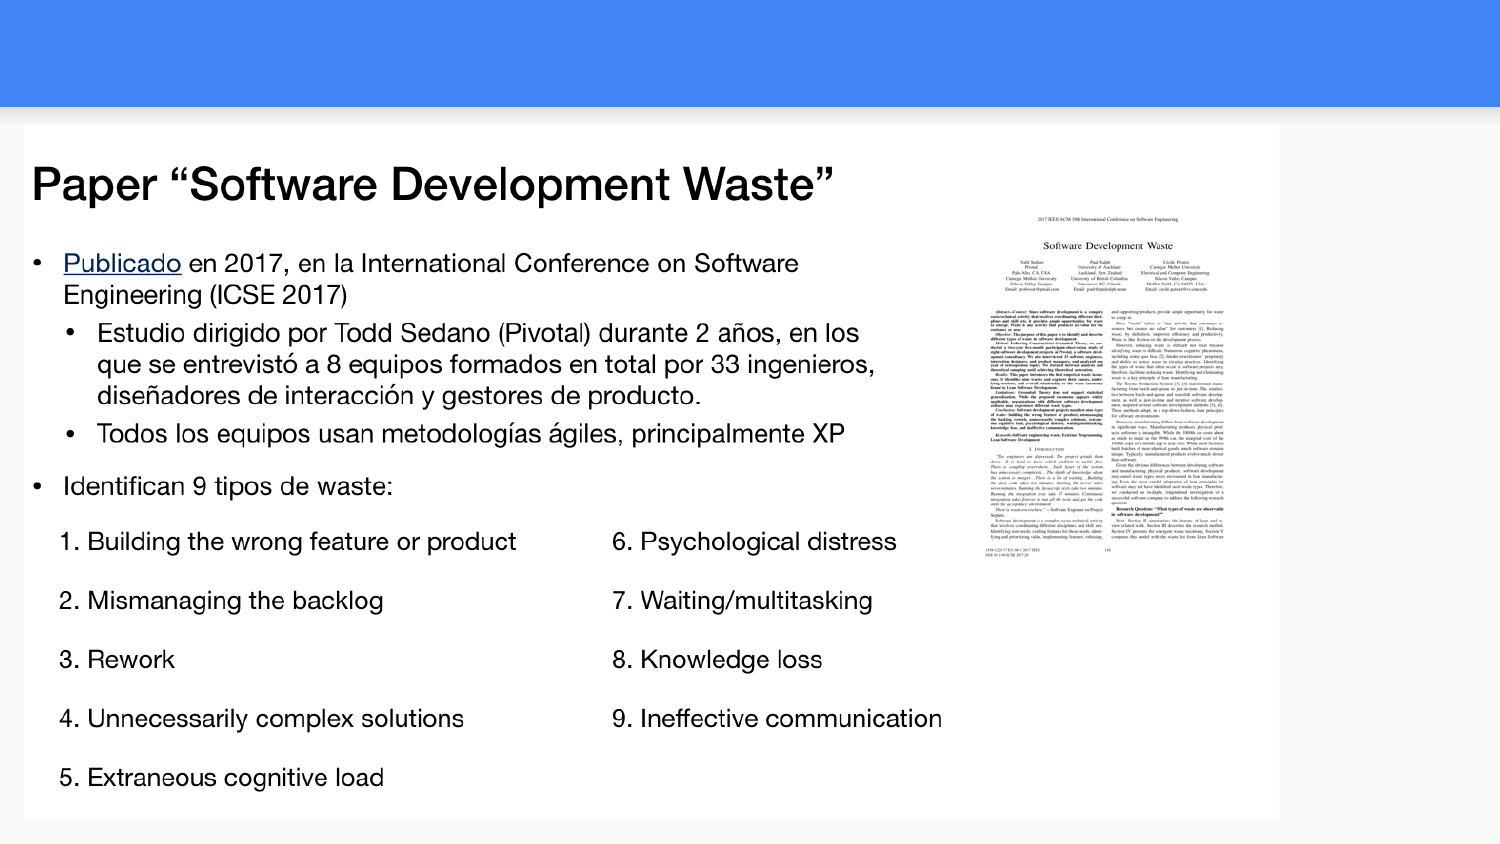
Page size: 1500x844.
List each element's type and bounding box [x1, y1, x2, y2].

picture [24, 126, 1279, 819]
